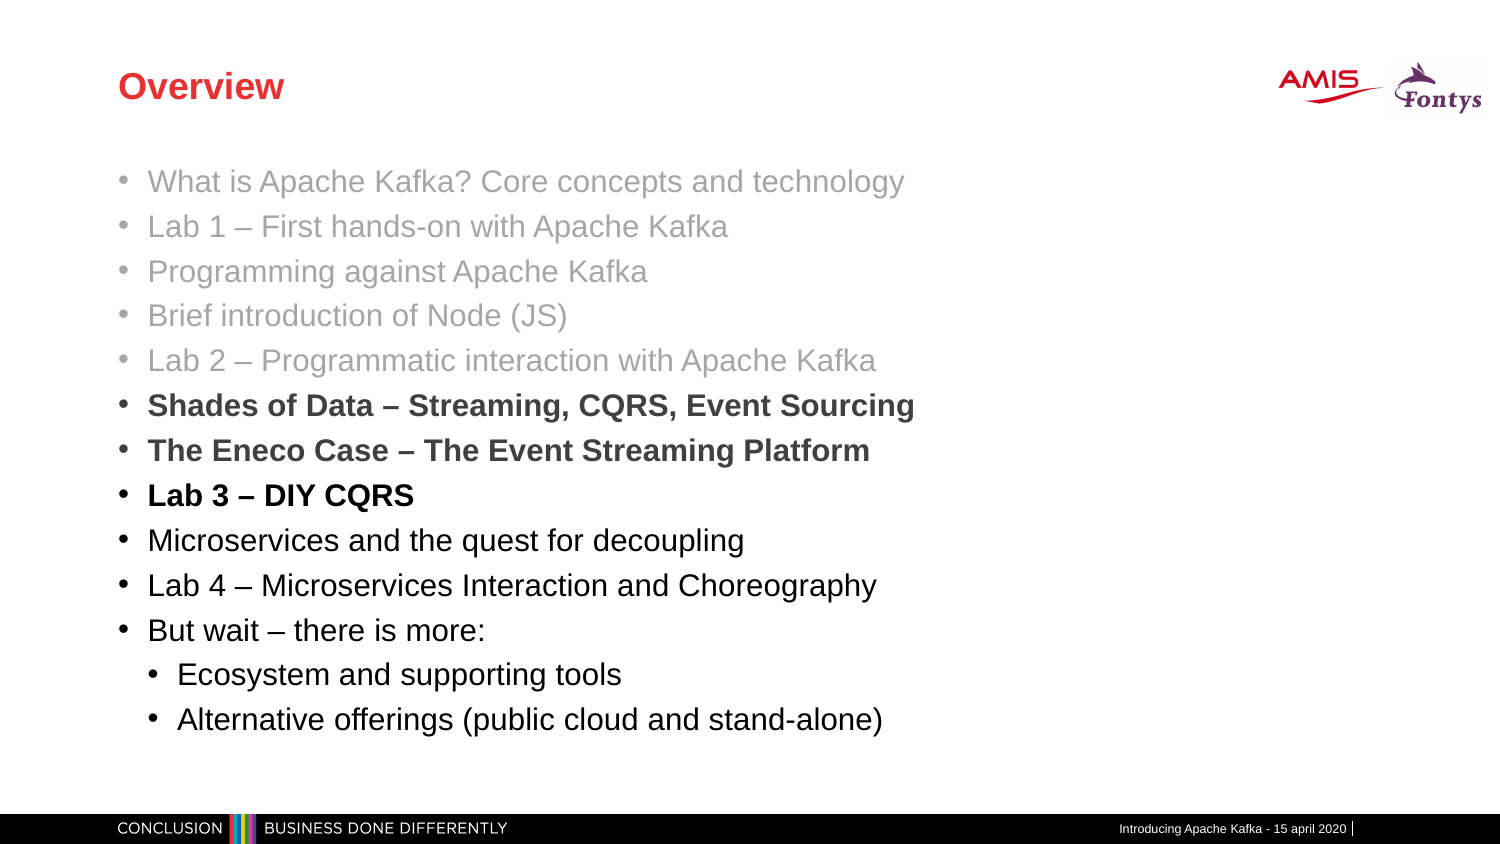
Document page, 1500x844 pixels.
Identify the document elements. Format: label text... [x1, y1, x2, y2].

picture [1205, 58, 1489, 116]
footer Introducing Apache Kafka - 15 april 2020 [814, 820, 1347, 839]
picture [0, 814, 236, 844]
title Overview [118, 47, 1205, 130]
picture [239, 814, 1500, 844]
list What is Apache Kafka? Core concepts and technology Lab 1 – First hands-on with Apache Kafka Programming against Apache Kafka Brief introduction of Node (JS) Lab 2 – Programmatic interaction with Apache Kafka Shades of Data – Streaming, CQRS, Event Sourcing The Eneco Case – The Event Streaming Platform Lab 3 – DIY CQRS Microservices and the quest for decoupling Lab 4 – Microservices Interaction and Choreography But wait – there is more: Ecosystem and supporting tools Alternative offerings (public cloud and stand-alone) [118, 153, 1205, 774]
